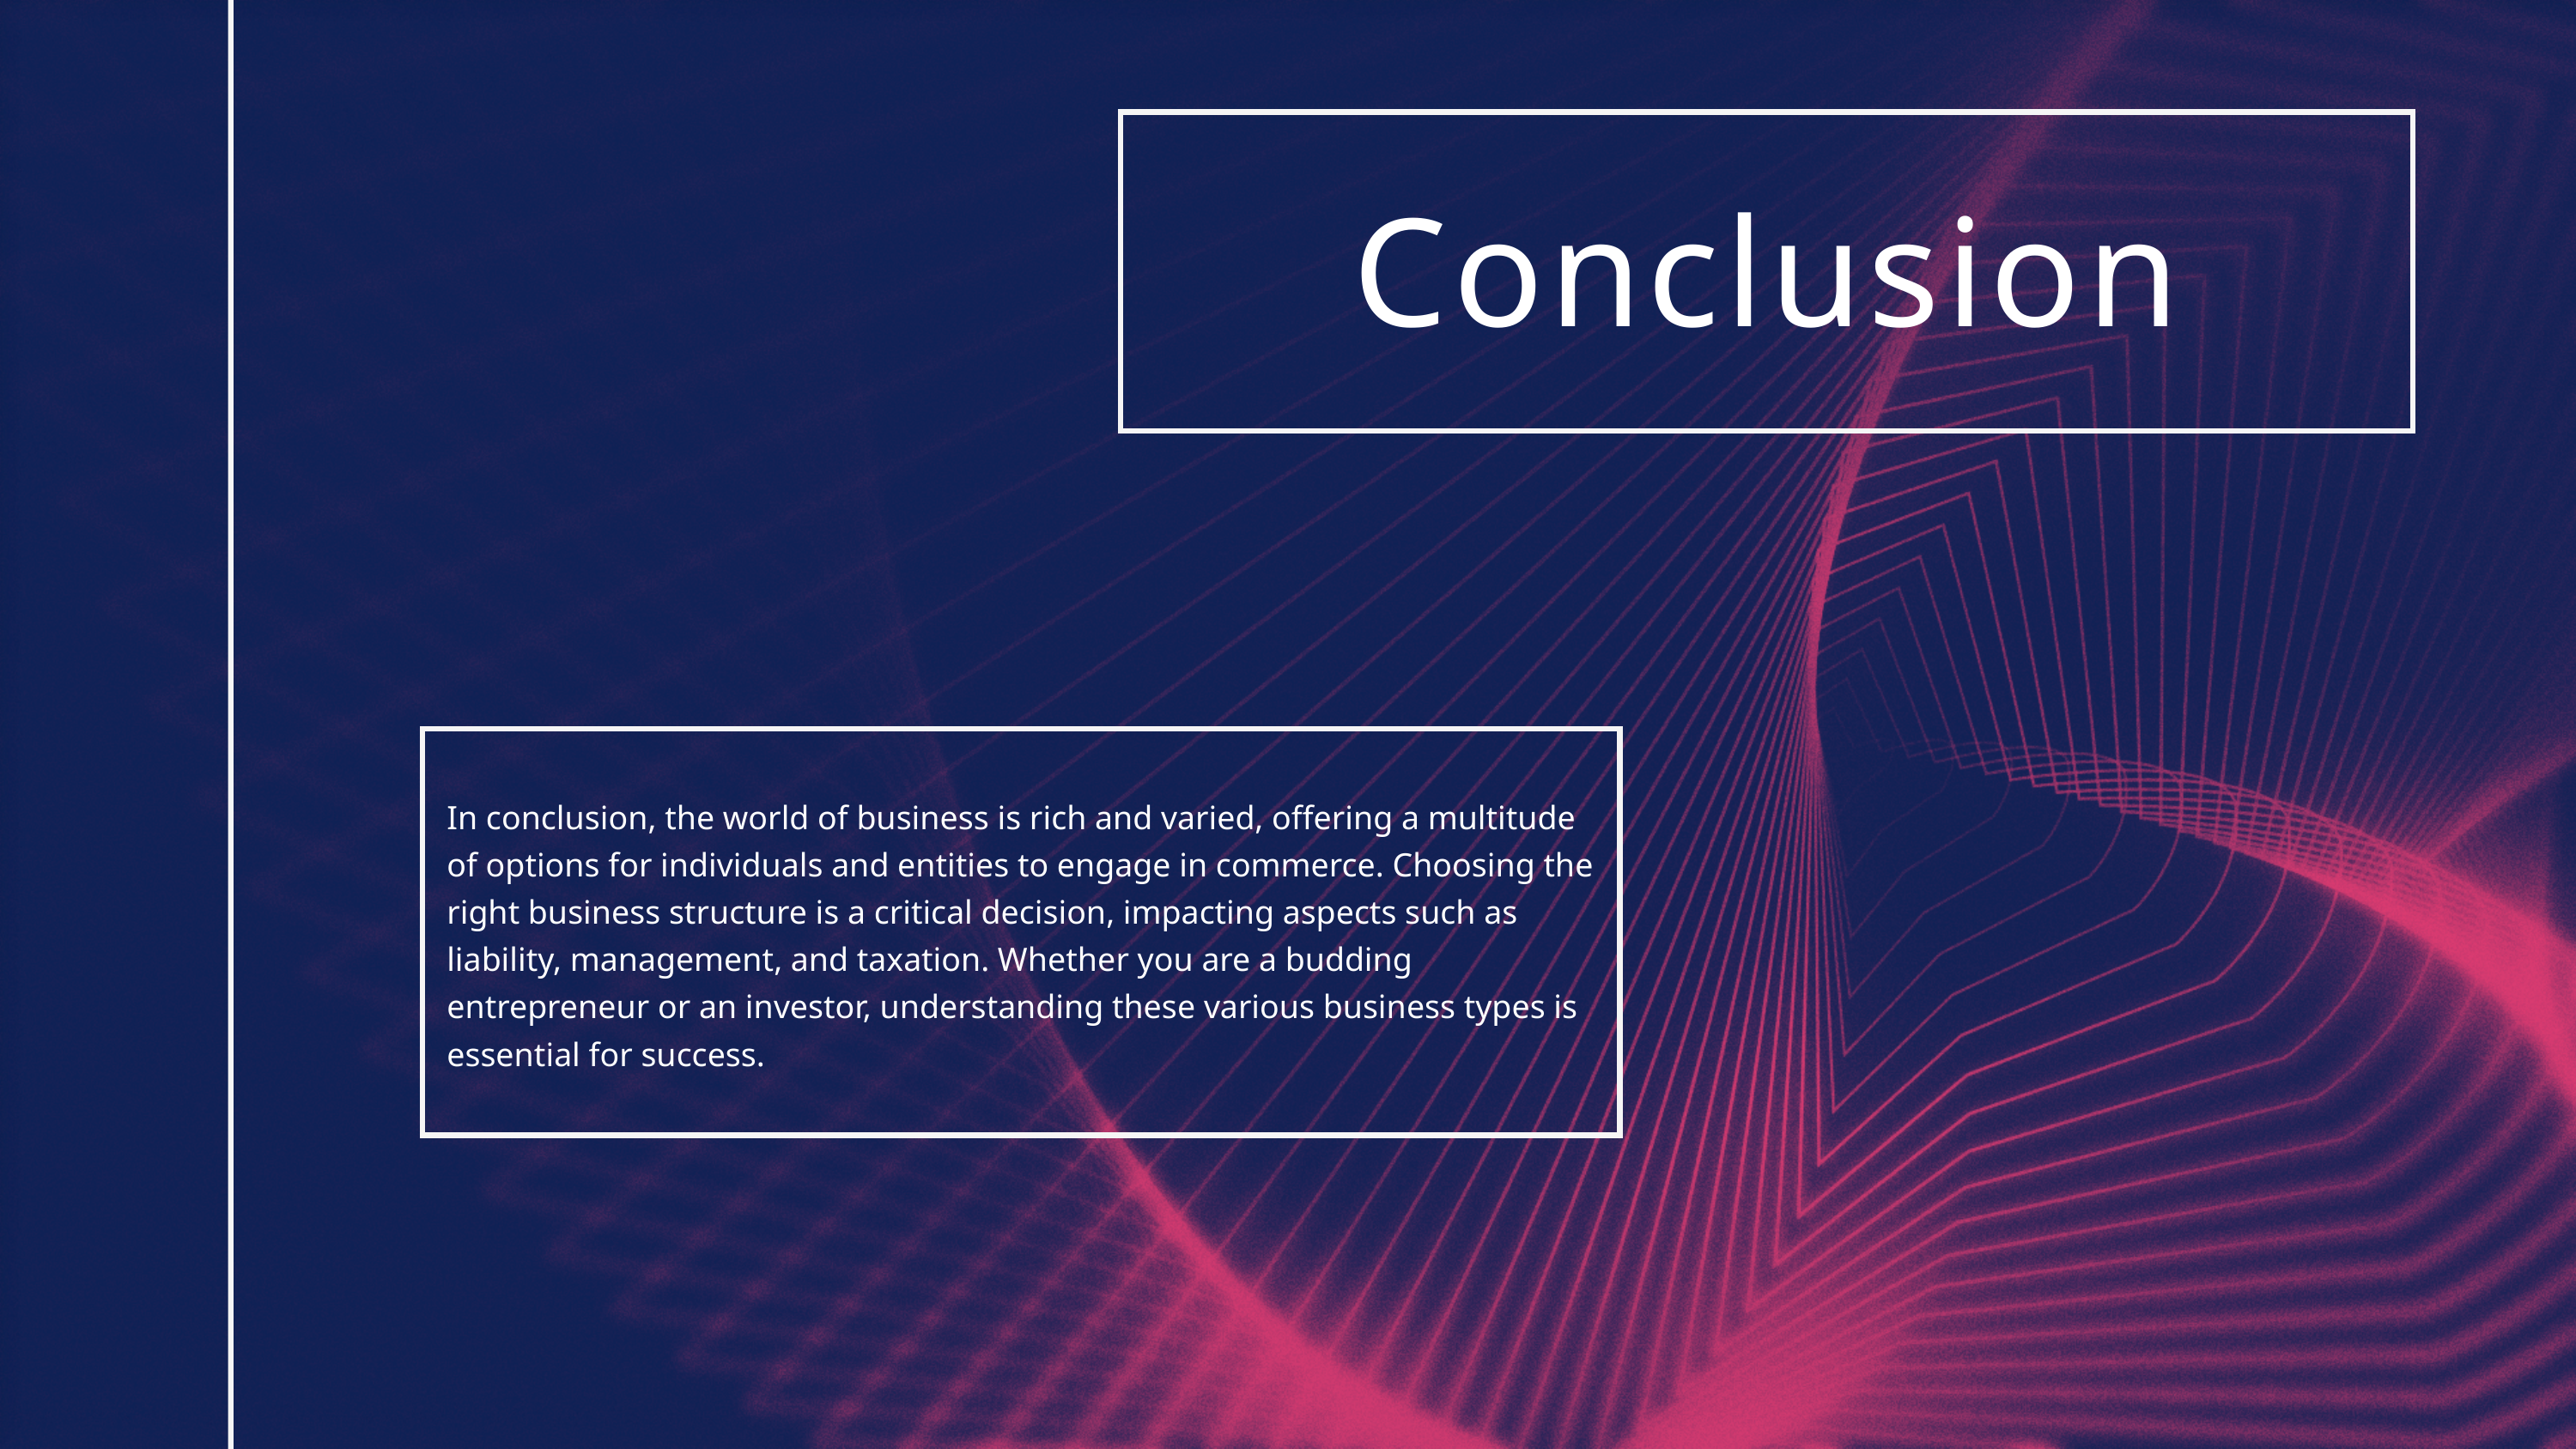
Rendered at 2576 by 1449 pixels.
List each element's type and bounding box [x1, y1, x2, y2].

text_box [1120, 112, 2414, 432]
text_box [0, 0, 230, 1449]
text_box [422, 728, 1620, 1136]
text_box [231, 0, 2576, 1449]
